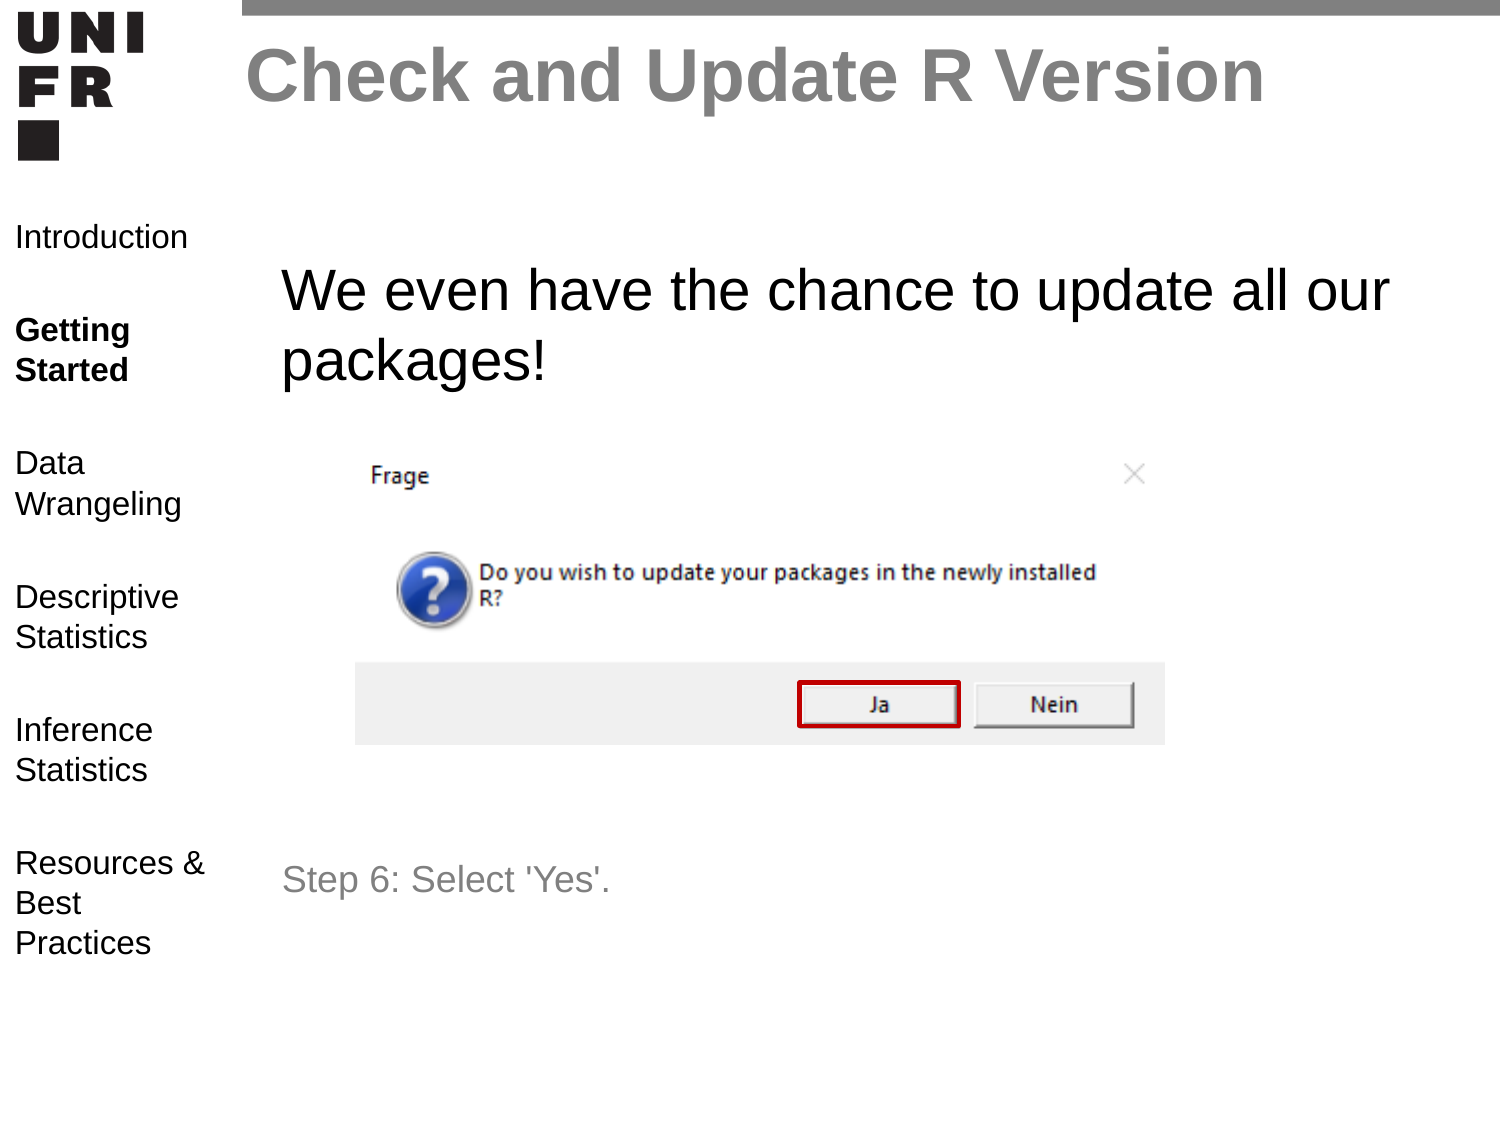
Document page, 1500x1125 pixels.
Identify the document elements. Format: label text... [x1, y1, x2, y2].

picture [355, 445, 1165, 745]
picture [17, 11, 144, 161]
title Check and Update R Version [230, 19, 1500, 173]
list Introduction Getting Started Data Wrangeling Descriptive Statistics Inference Statistics Resources & Best Practices [0, 208, 231, 1047]
text_box We even have the chance to update all our packages! Step 6: Select 'Yes'. [267, 244, 1500, 1084]
